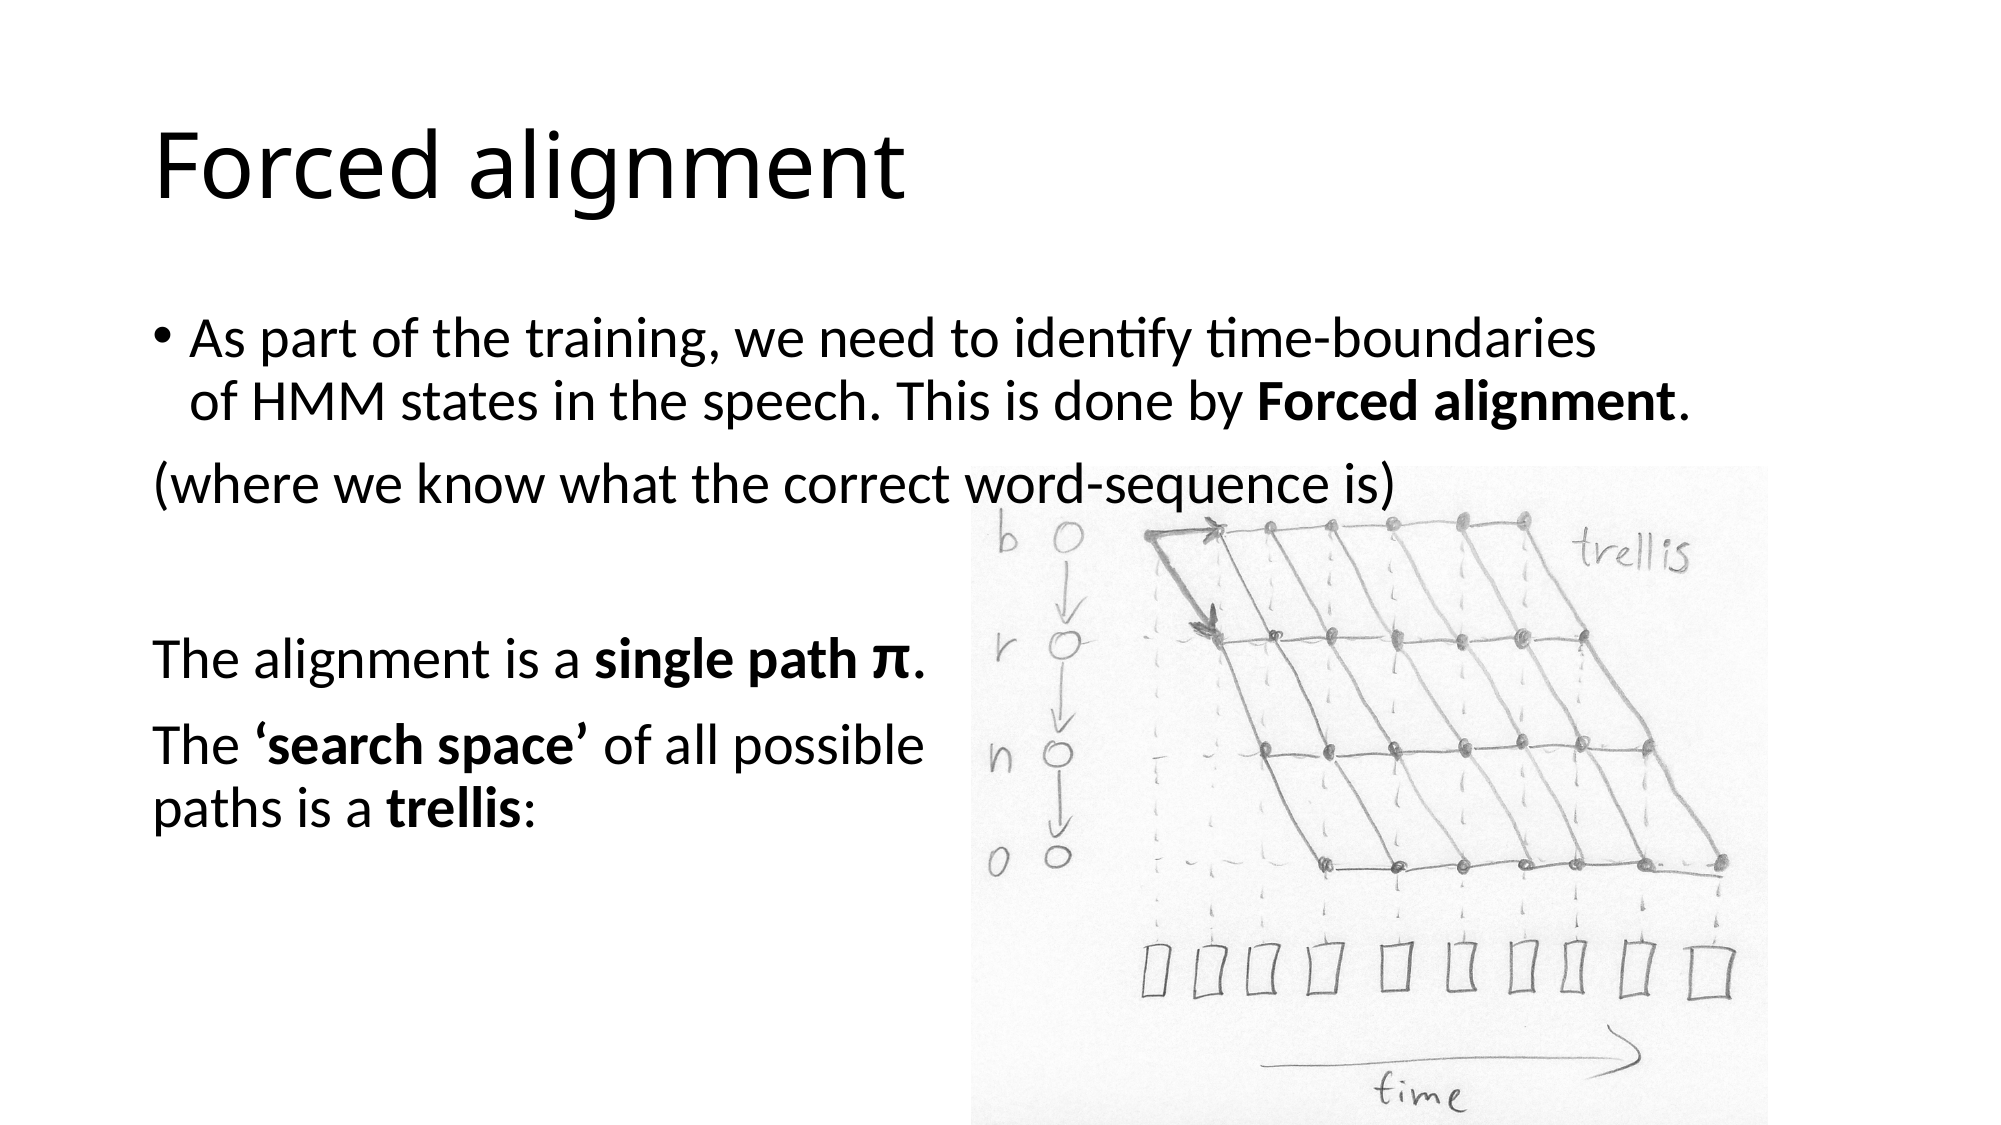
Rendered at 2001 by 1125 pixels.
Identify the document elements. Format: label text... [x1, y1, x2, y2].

list As part of the training, we need to identify time-boundaries of HMM states in the speech. This is done by Forced alignment. (where we know what the correct word-sequence is) The alignment is a single path π. The ‘search space’ of all possible paths is a trellis: [137, 299, 1863, 1014]
picture [971, 466, 1768, 1125]
title Forced alignment [137, 59, 1863, 278]
